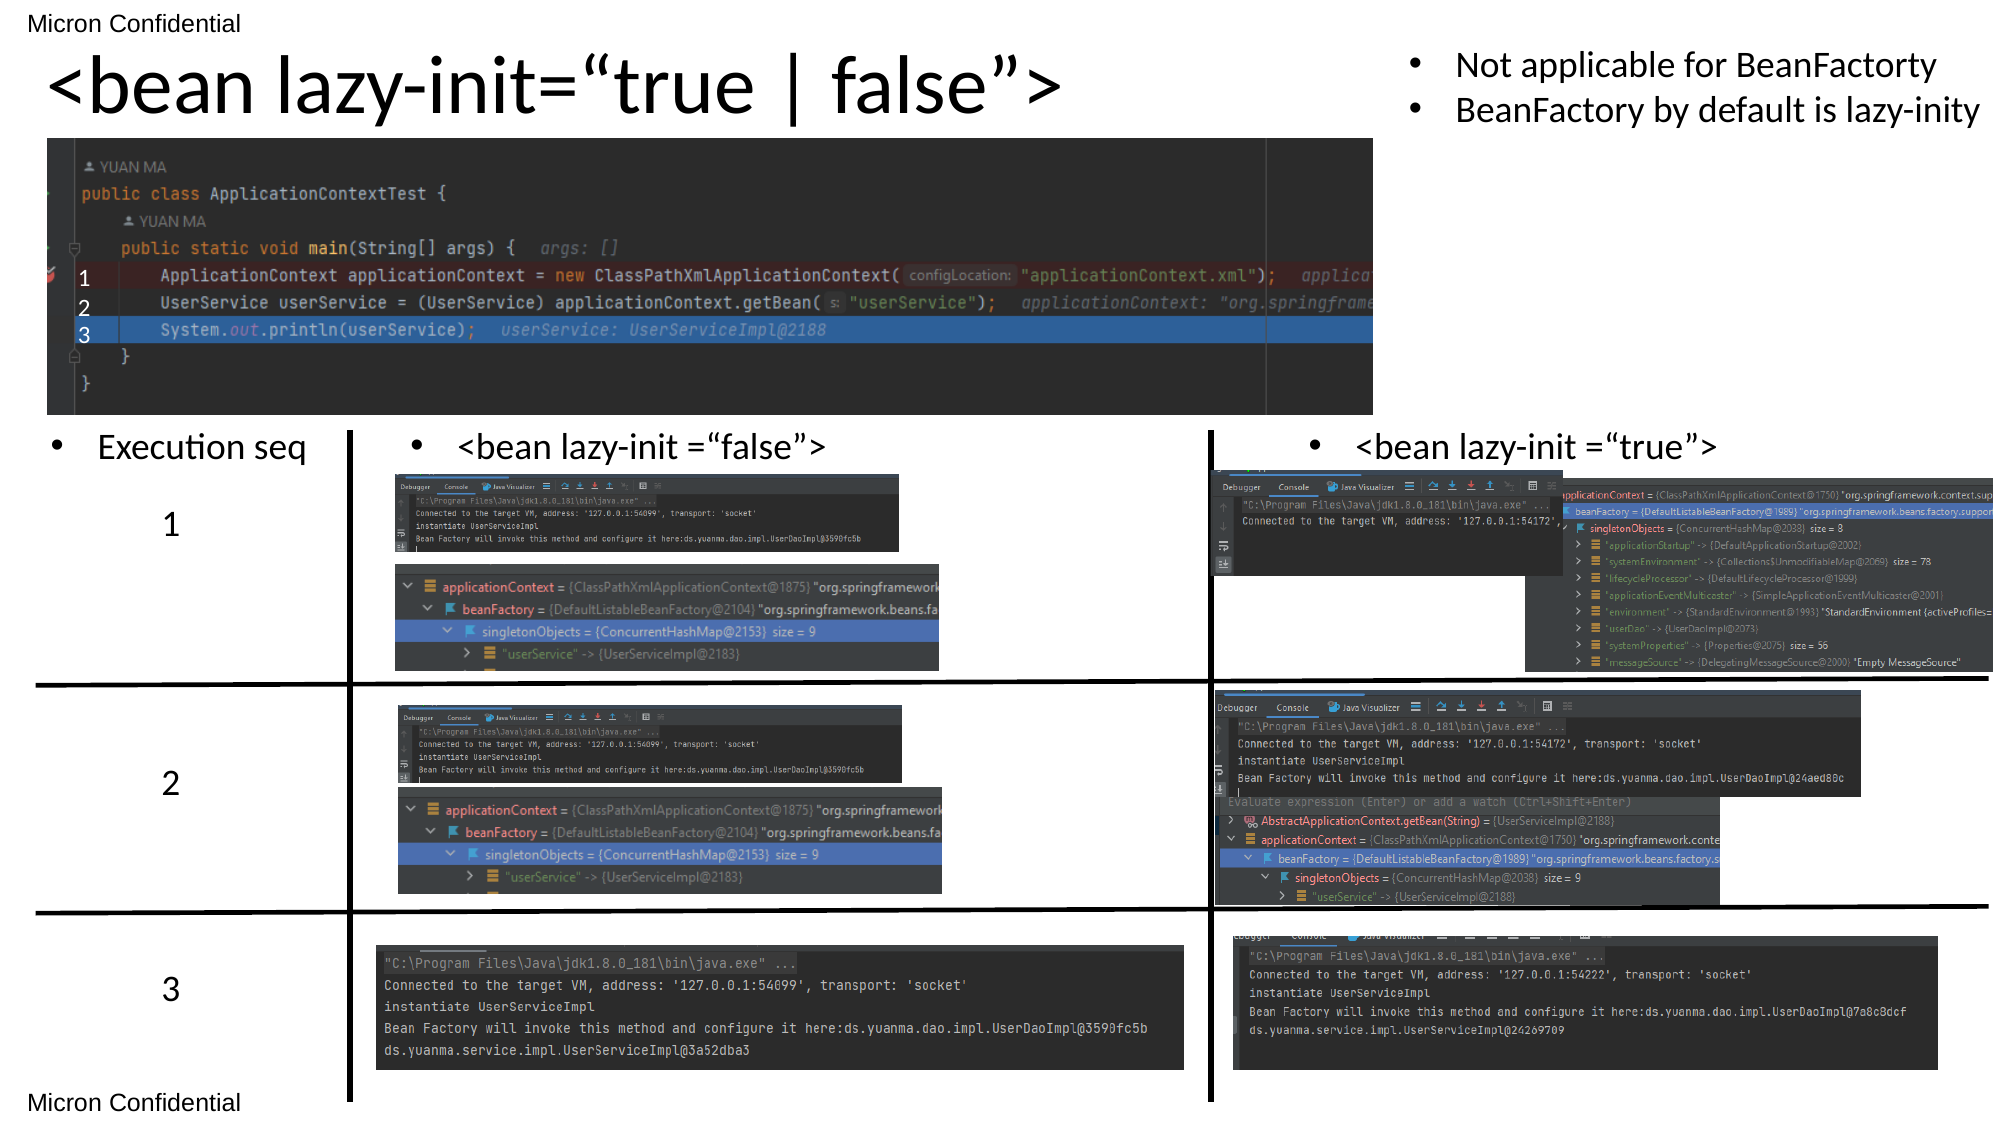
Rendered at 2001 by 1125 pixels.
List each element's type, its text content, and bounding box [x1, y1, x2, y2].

text_box 3 [146, 956, 196, 1017]
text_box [35, 678, 349, 686]
picture [47, 138, 1373, 415]
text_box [35, 906, 349, 914]
picture [395, 564, 939, 671]
text_box Execution seq [35, 414, 628, 475]
text_box <bean lazy-init=“true | false”> [31, 22, 1081, 138]
picture [395, 474, 899, 552]
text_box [351, 906, 1210, 914]
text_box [1211, 678, 1989, 686]
picture [376, 945, 1184, 1070]
text_box 1 [146, 491, 196, 552]
picture [1210, 470, 1993, 672]
text_box <bean lazy-init =“true”> [1293, 414, 1886, 475]
text_box 2 [146, 750, 196, 810]
picture [398, 787, 942, 894]
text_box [351, 678, 1210, 686]
text_box Not applicable for BeanFactorty BeanFactory by default is lazy-inity [1393, 33, 2000, 138]
text_box <bean lazy-init =“false”> [628, 415, 988, 475]
picture [1215, 690, 1861, 905]
picture [1233, 936, 1938, 1070]
picture [398, 705, 902, 783]
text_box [1211, 906, 1989, 914]
